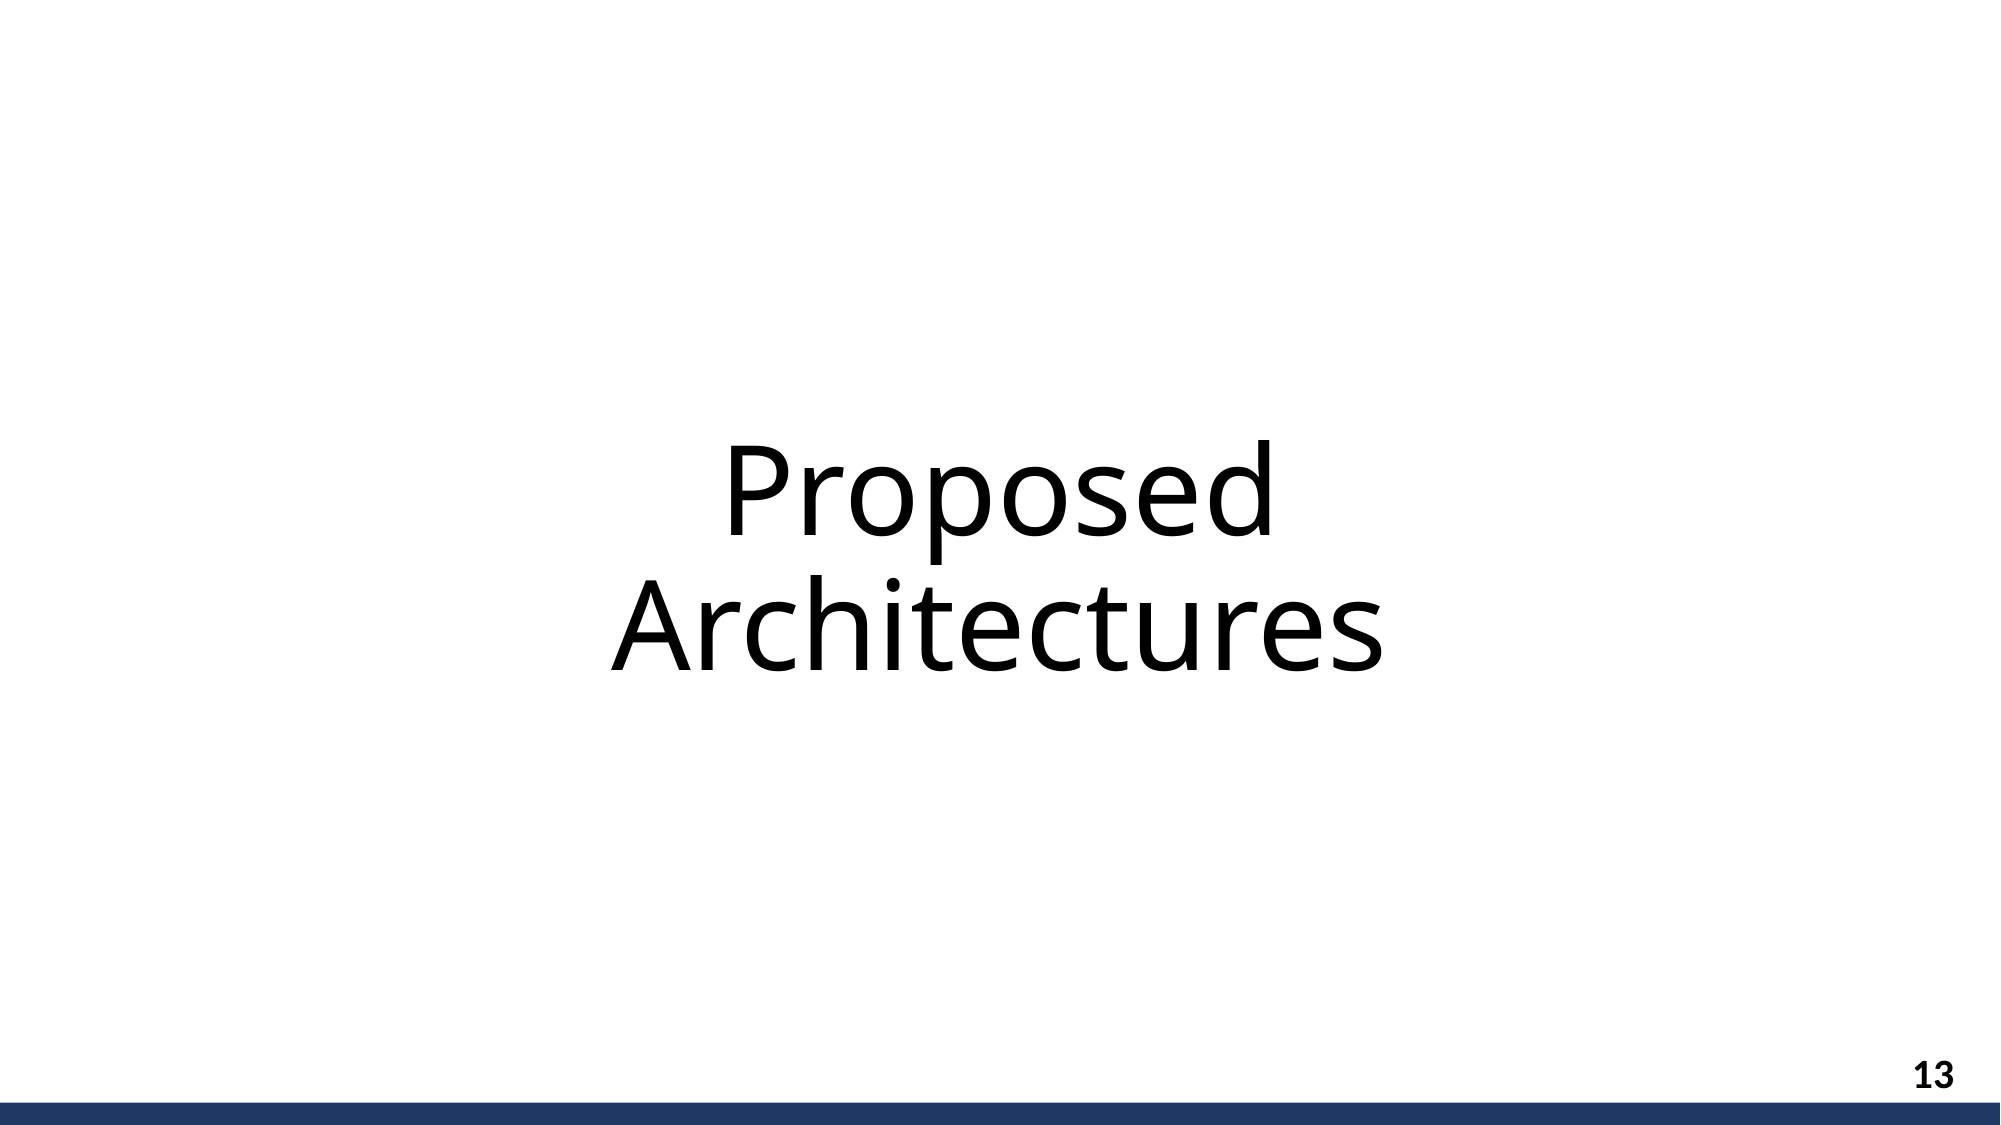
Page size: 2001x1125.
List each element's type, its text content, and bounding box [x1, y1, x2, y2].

slide_number 13 [1519, 1038, 1970, 1099]
title Proposed Architectures [379, 453, 1621, 672]
